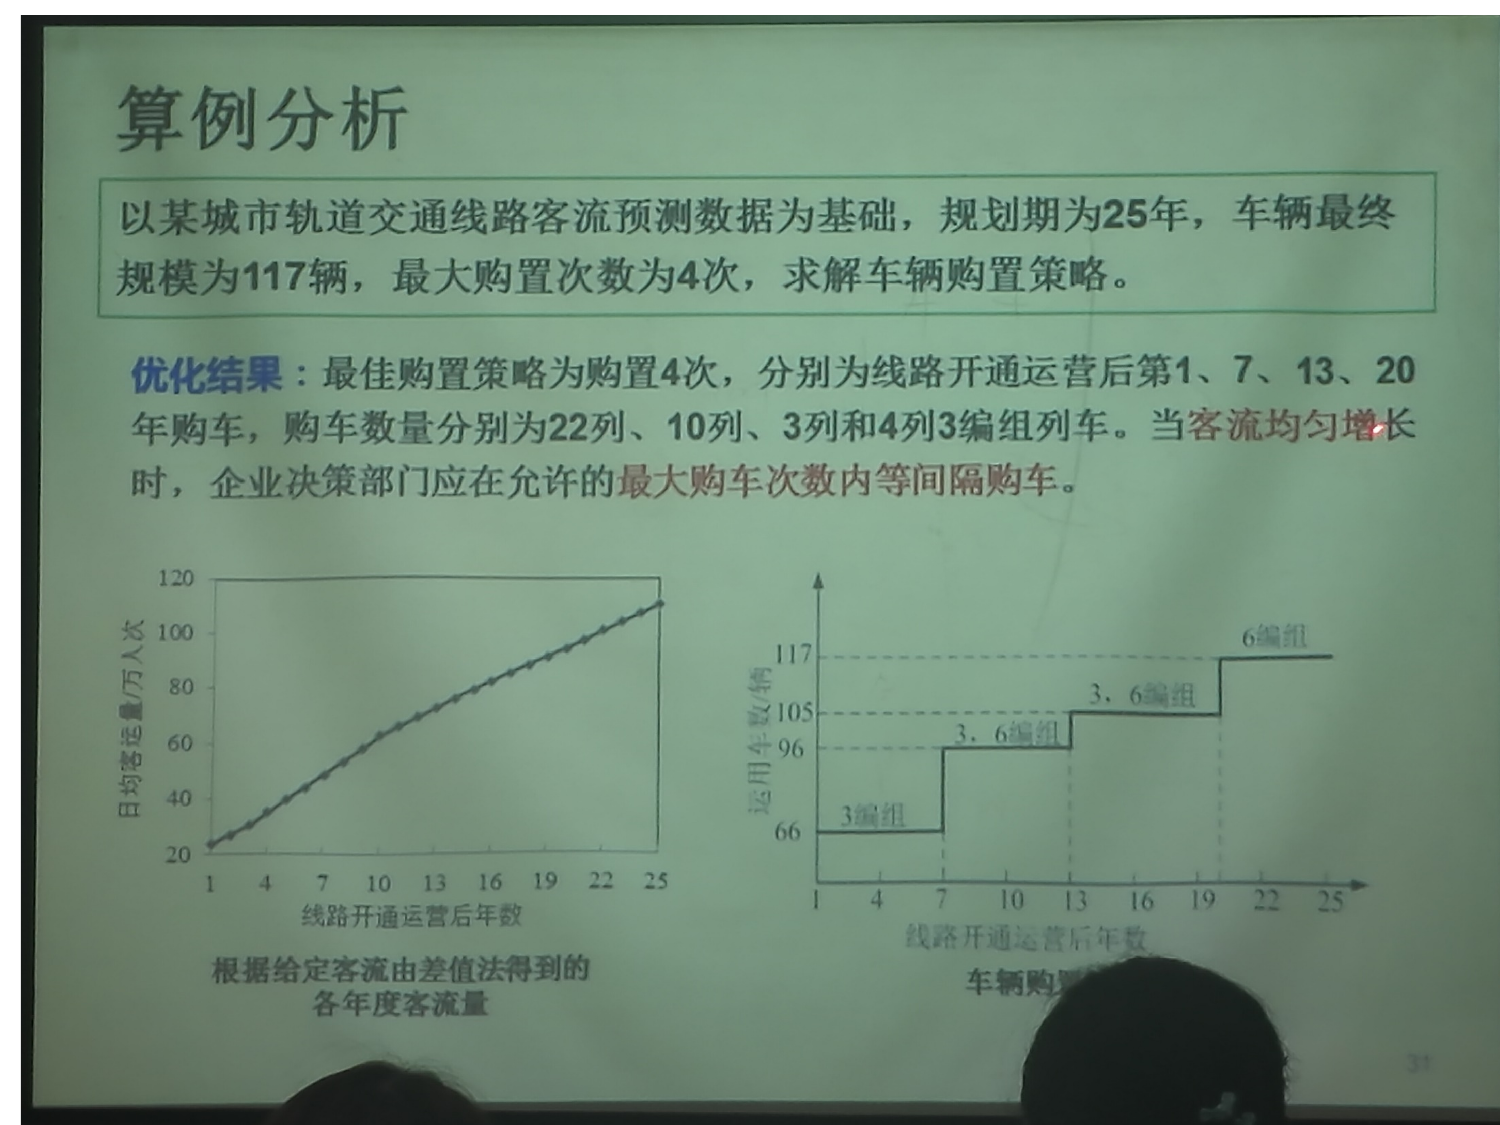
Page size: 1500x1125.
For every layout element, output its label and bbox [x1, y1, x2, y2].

list [20, 15, 1500, 1125]
